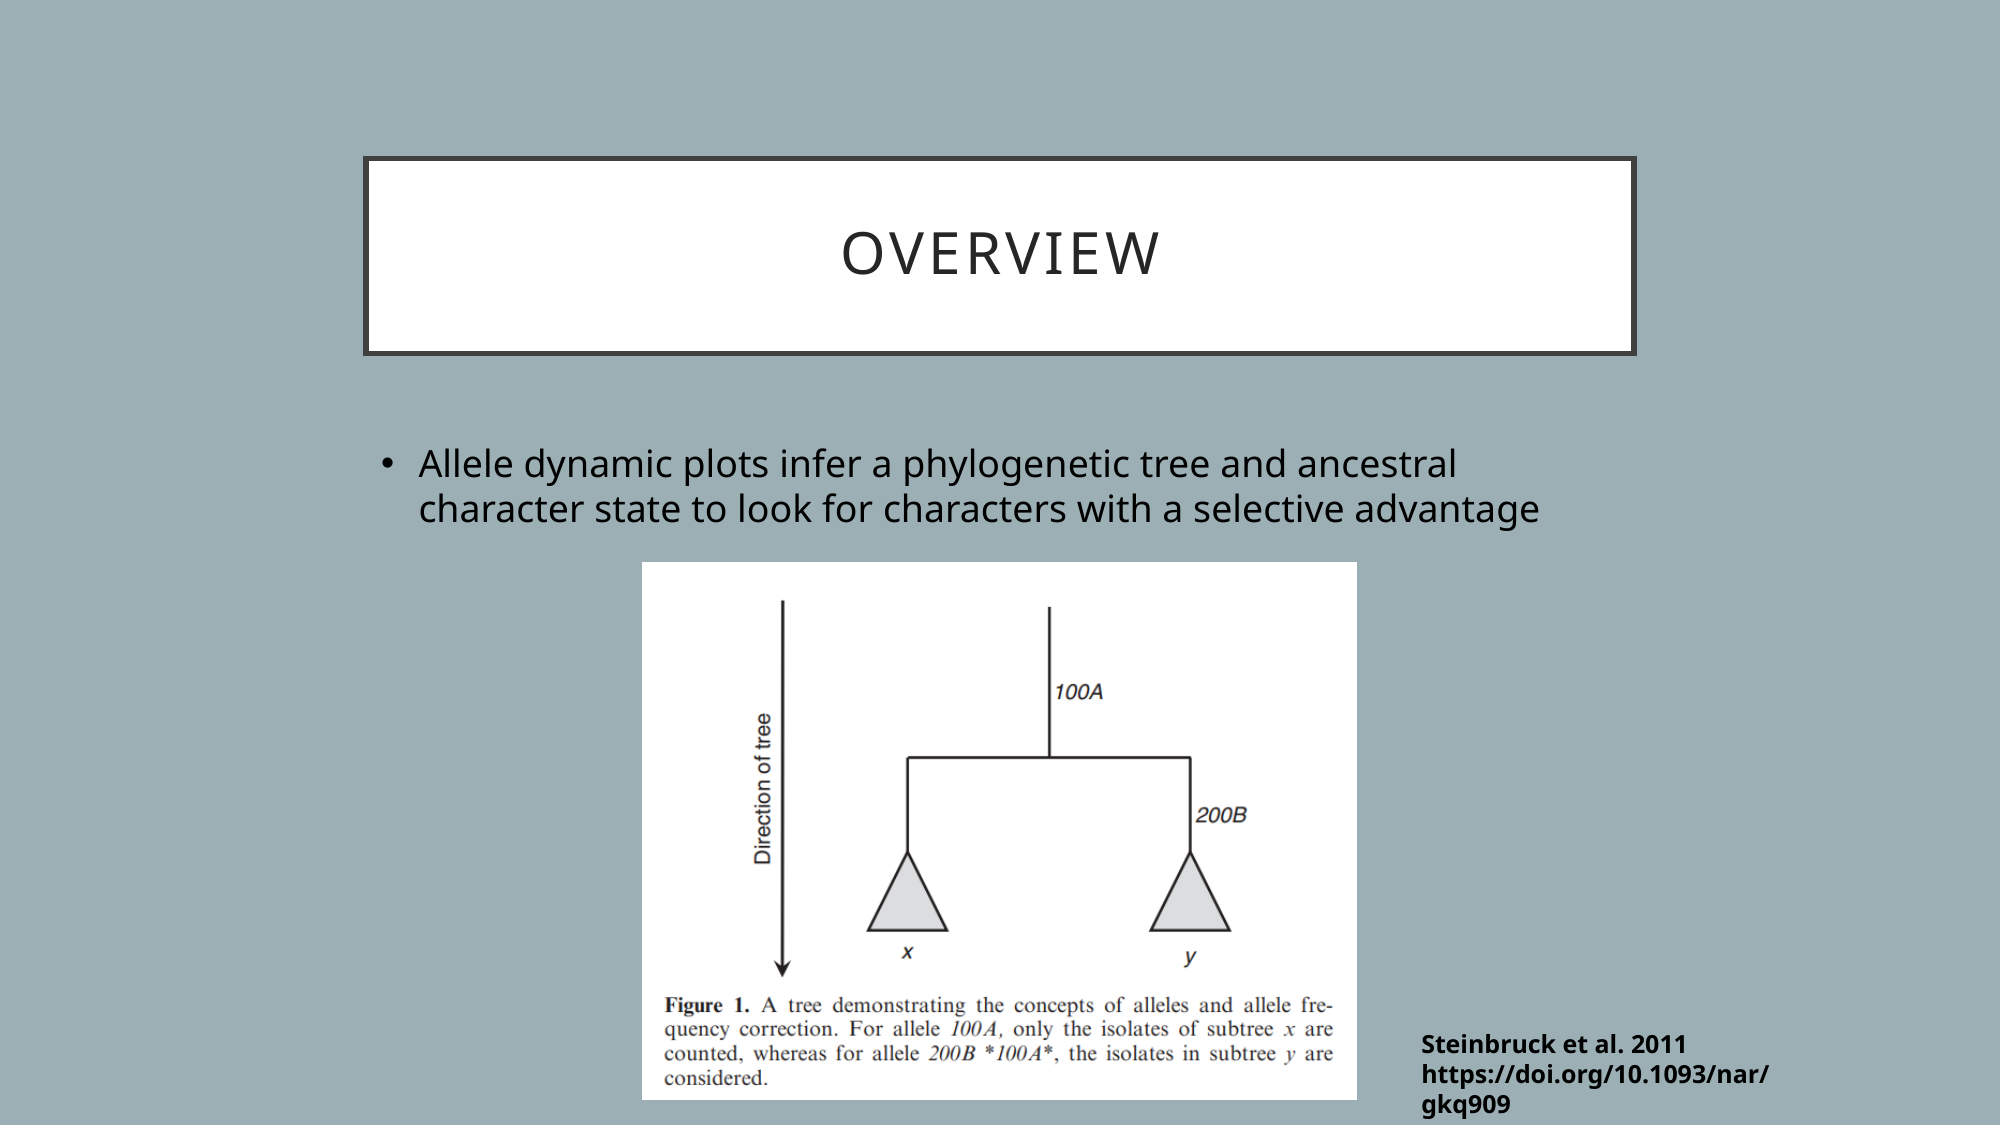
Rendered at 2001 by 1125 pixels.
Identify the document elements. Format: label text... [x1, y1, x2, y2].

text_box Steinbruck et al. 2011 https://doi.org/10.1093/nar/gkq909 [1406, 1021, 1862, 1125]
picture [642, 562, 1357, 1100]
list Allele dynamic plots infer a phylogenetic tree and ancestral character state to look for characters with a selective advantage [366, 432, 1634, 584]
title Overview [363, 156, 1637, 356]
